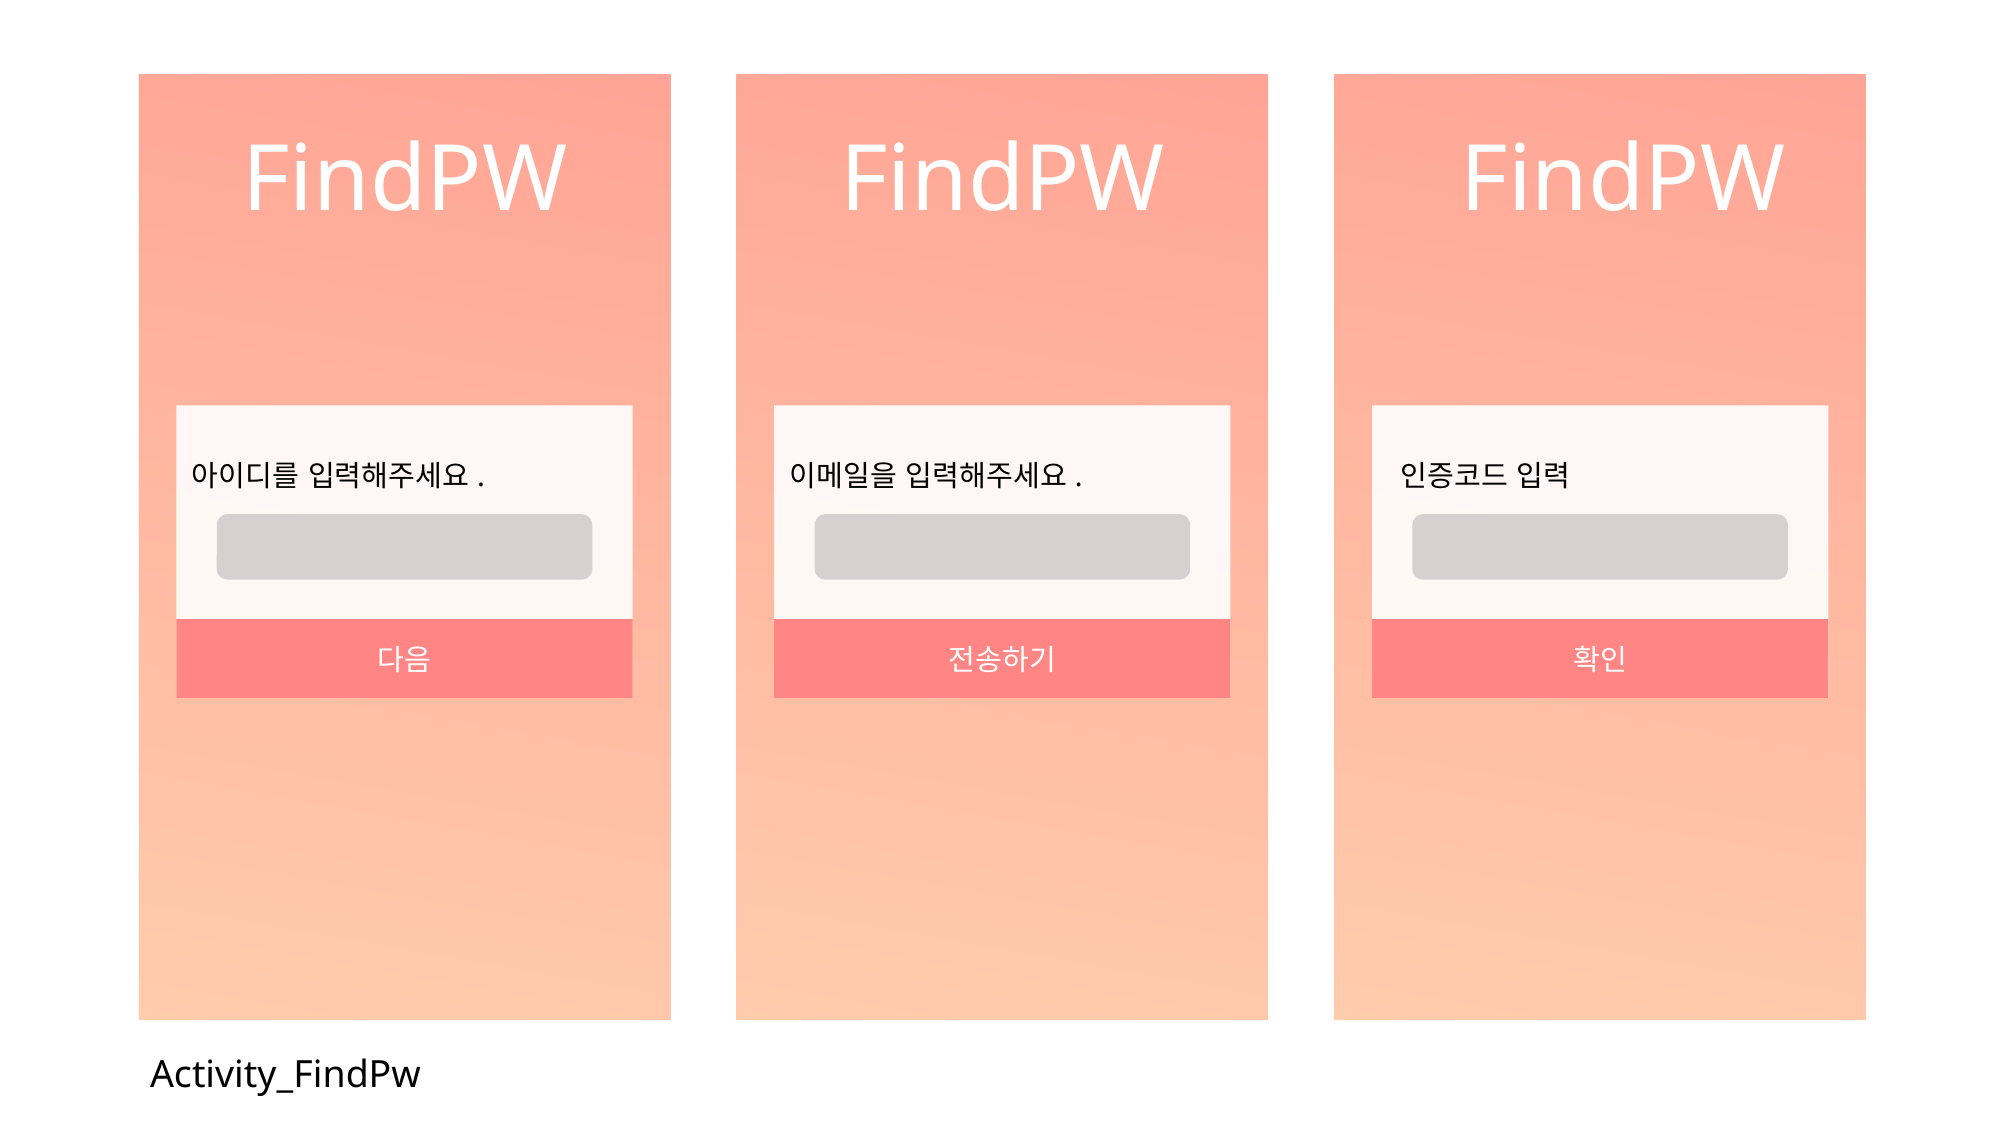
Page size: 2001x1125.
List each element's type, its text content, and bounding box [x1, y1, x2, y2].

text_box 이메일을 입력해주세요. [774, 449, 1098, 500]
text_box [736, 73, 1269, 1020]
text_box Activity_FindPw [135, 1042, 436, 1103]
text_box [773, 404, 1232, 699]
text_box FindPW [227, 111, 583, 236]
text_box [1333, 73, 1867, 1020]
text_box 전송하기 [773, 618, 1231, 699]
text_box 확인 [1371, 618, 1829, 699]
text_box FindPW [1445, 111, 1801, 236]
text_box [215, 513, 594, 581]
text_box FindPW [825, 111, 1181, 236]
text_box 다음 [175, 618, 634, 699]
text_box 아이디를 입력해주세요. [177, 449, 500, 500]
text_box [813, 513, 1192, 581]
text_box 인증코드 입력 [1386, 449, 1586, 500]
text_box [1411, 513, 1789, 581]
text_box [1371, 404, 1829, 618]
text_box [175, 404, 634, 618]
text_box [138, 73, 671, 1020]
